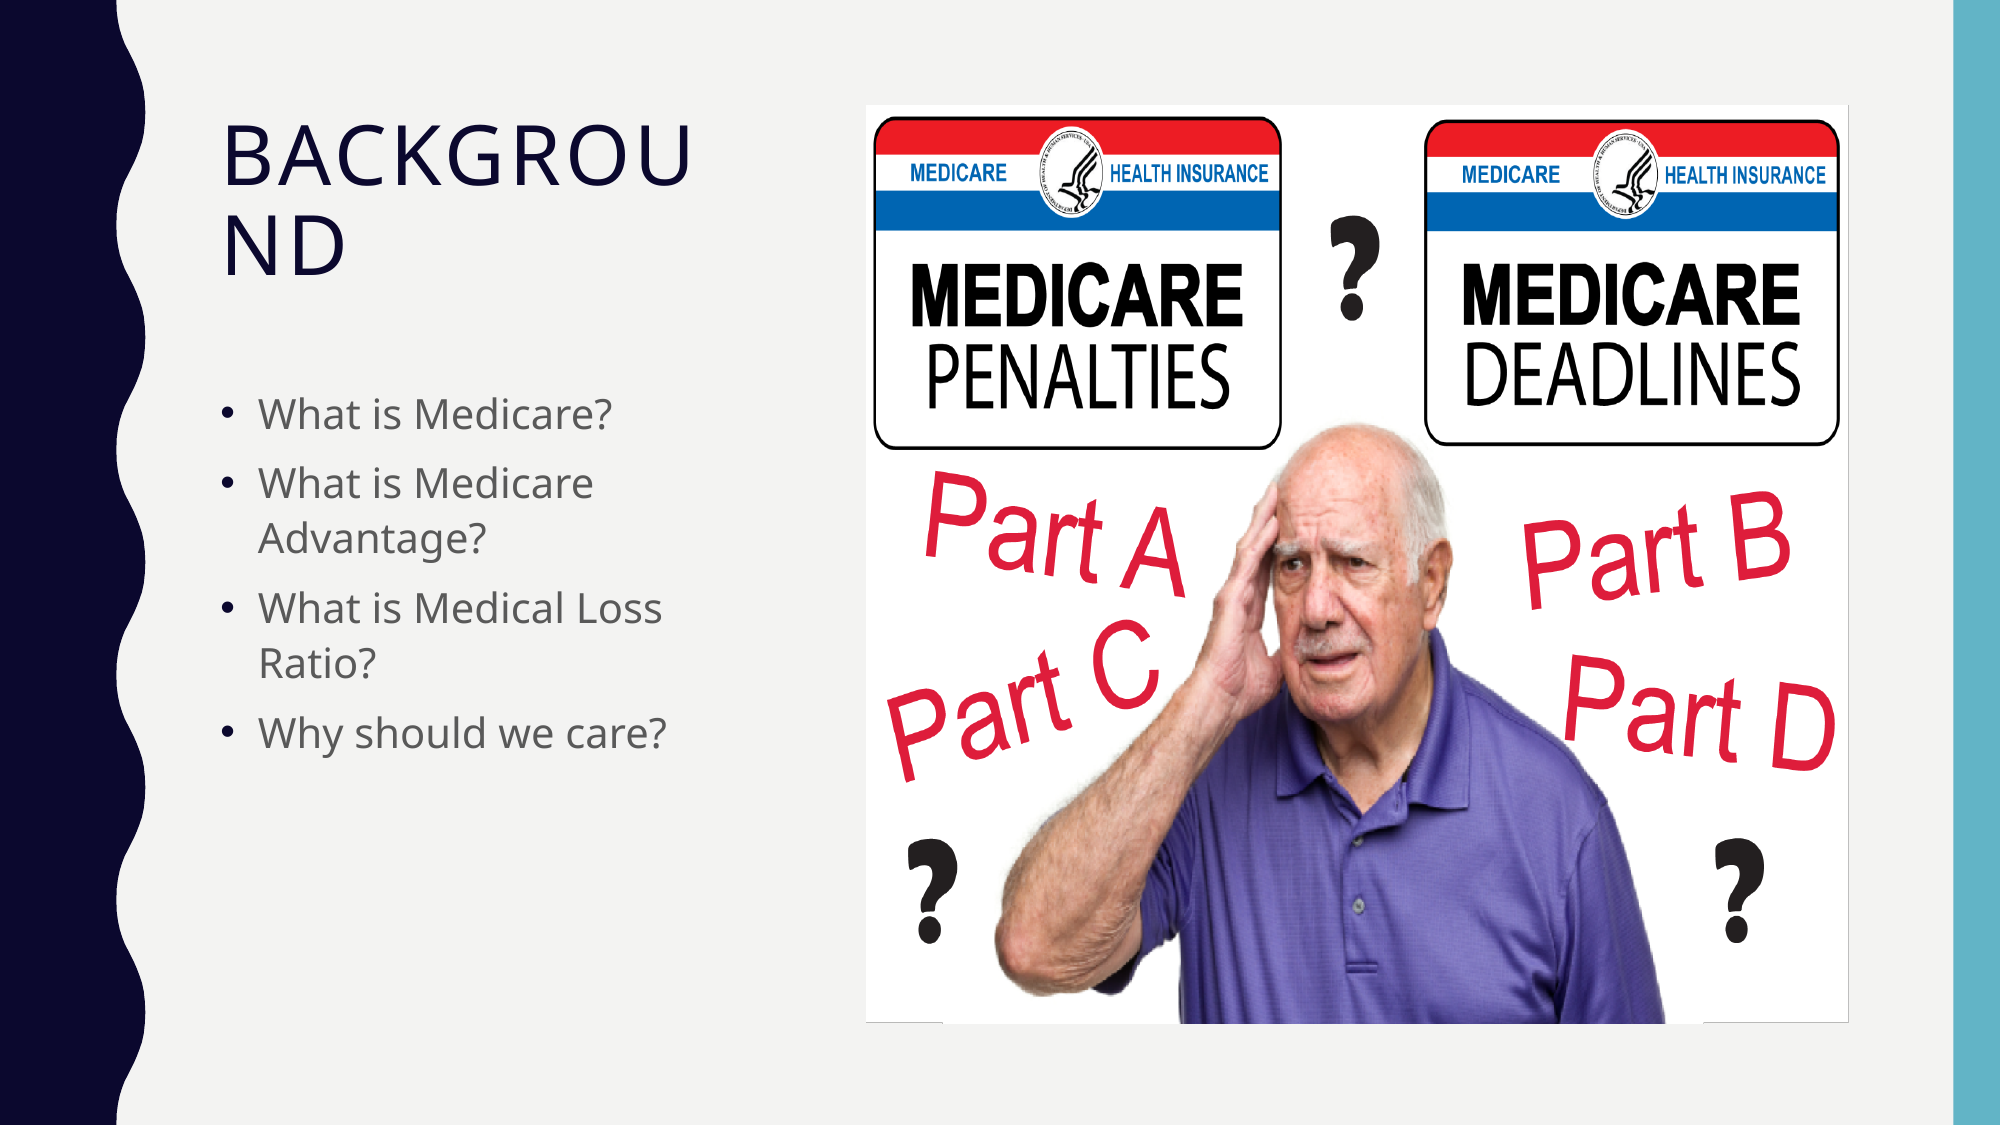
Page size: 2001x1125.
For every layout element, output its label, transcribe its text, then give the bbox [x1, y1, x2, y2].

picture [865, 105, 1850, 1024]
title Background [205, 105, 761, 375]
list What is Medicare? What is Medicare Advantage? What is Medical Loss Ratio? Why should we care? [205, 375, 761, 1022]
